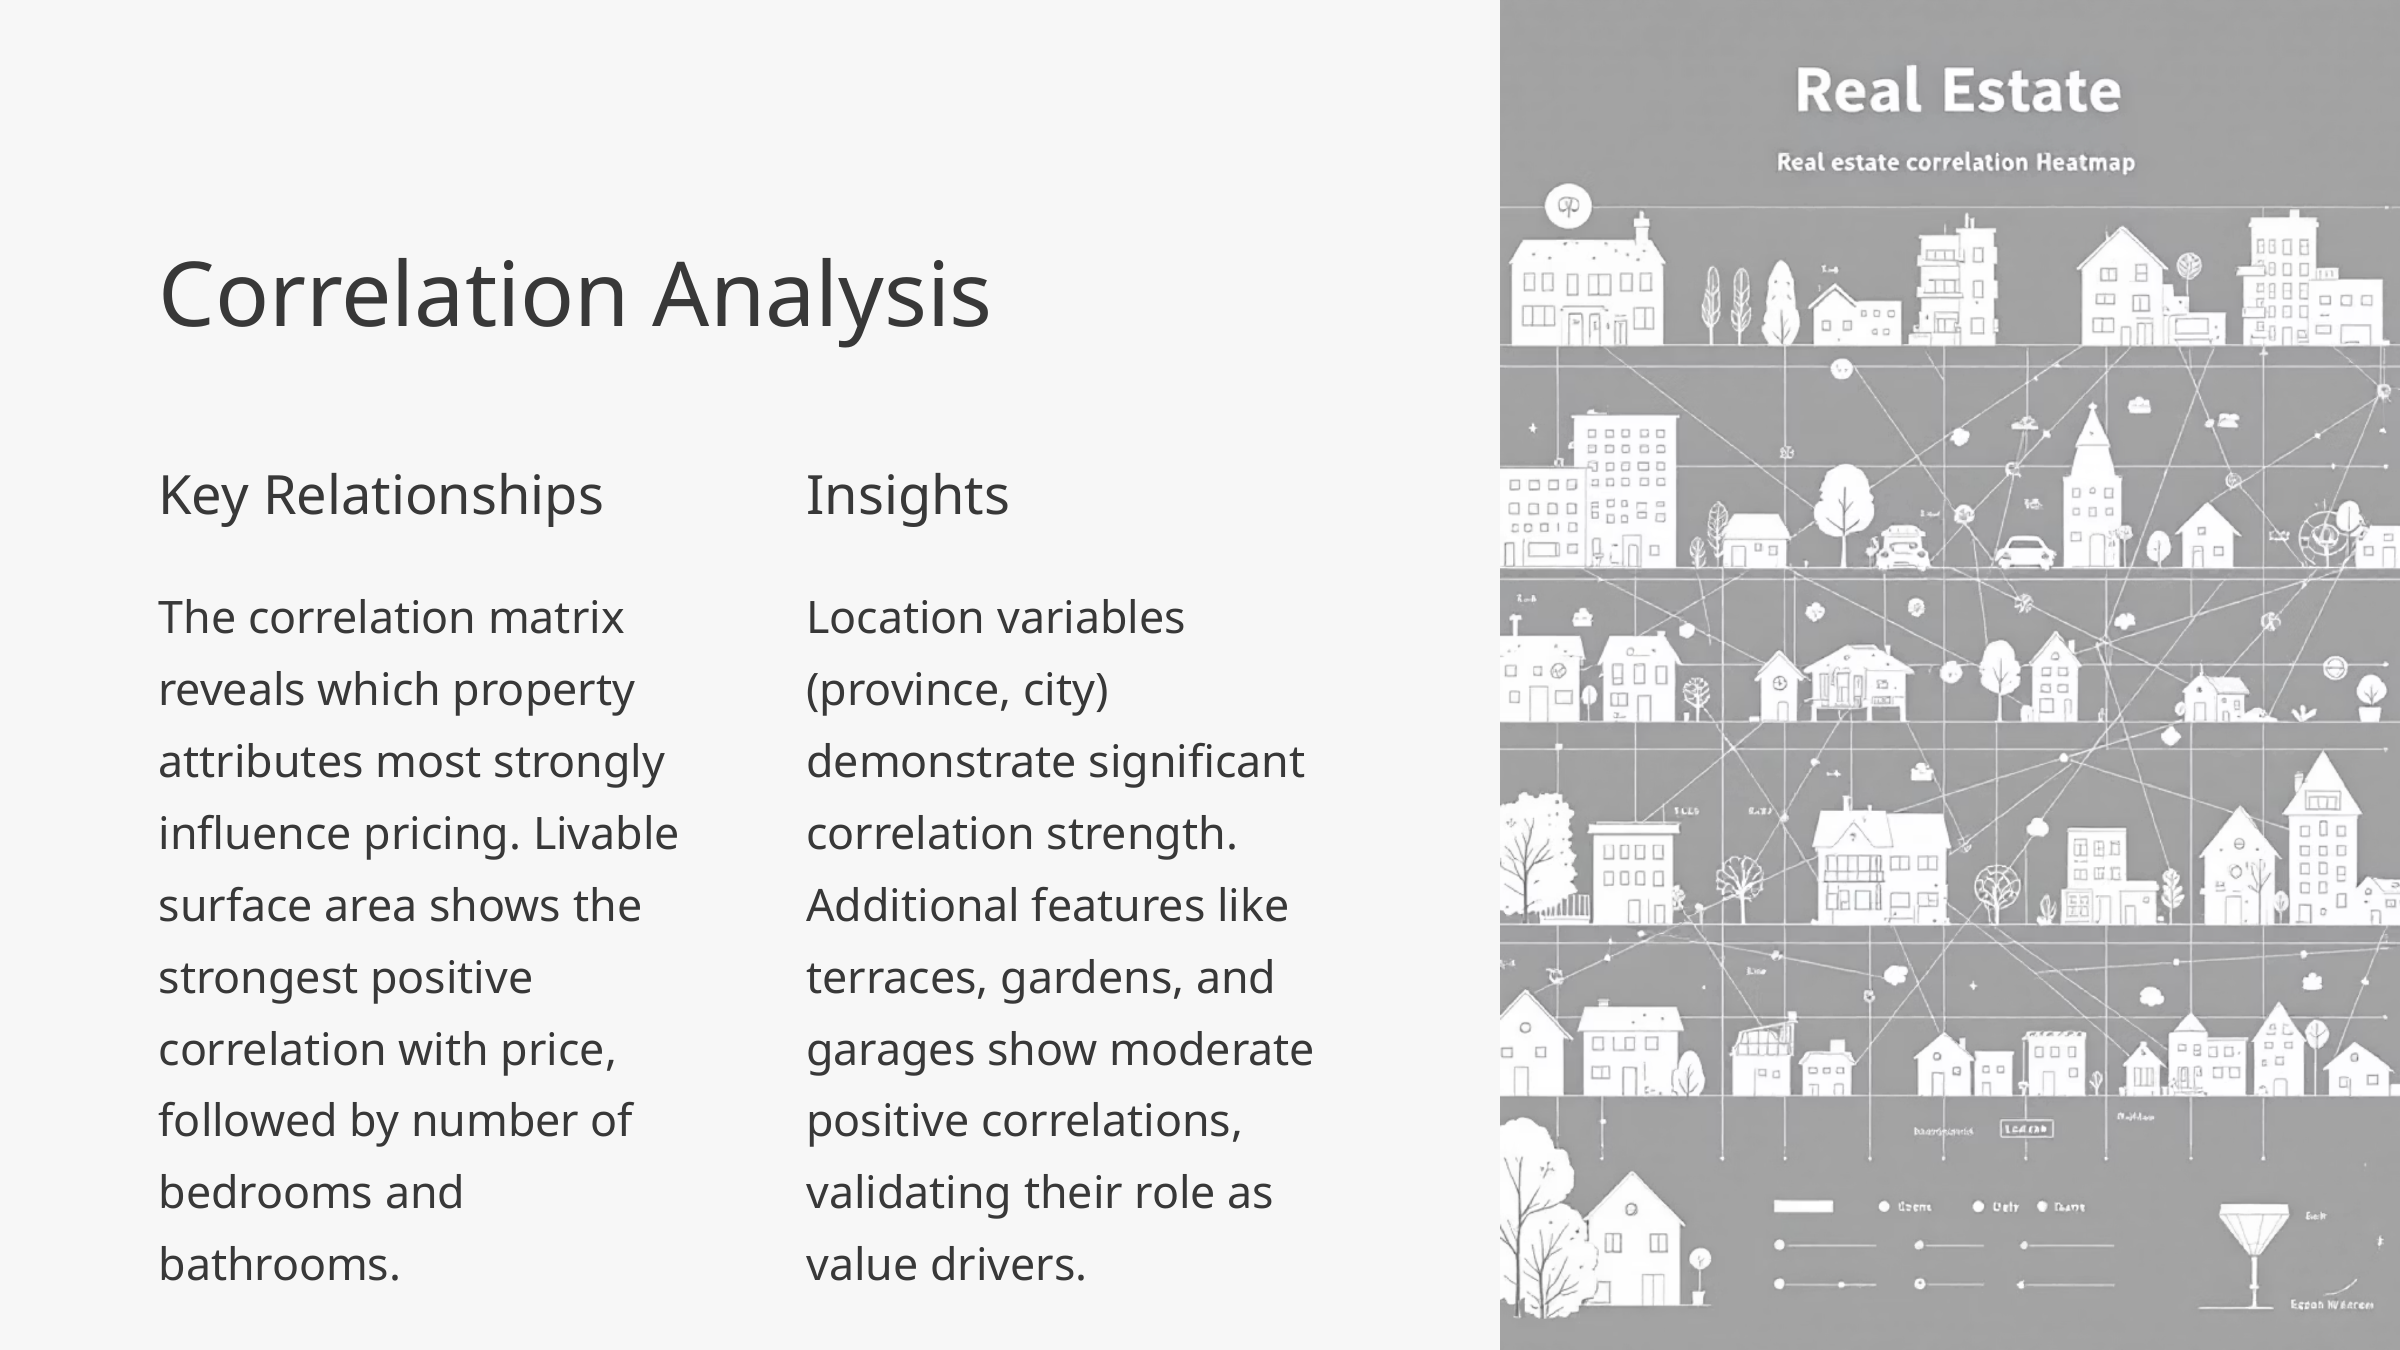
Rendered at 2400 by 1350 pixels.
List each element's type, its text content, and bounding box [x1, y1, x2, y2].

text_box Key Relationships [158, 457, 695, 526]
text_box Location variables (province, city) demonstrate significant correlation strength. Additional features like terraces, gardens, and garages show moderate positive correlations, validating their role as value drivers. [806, 570, 1343, 1078]
picture [1499, 0, 2400, 1350]
text_box Correlation Analysis [158, 231, 1065, 345]
text_box The correlation matrix reveals which property attributes most strongly influence pricing. Livable surface area shows the strongest positive correlation with price, followed by number of bedrooms and bathrooms. [158, 570, 695, 1078]
text_box Insights [806, 457, 1343, 526]
